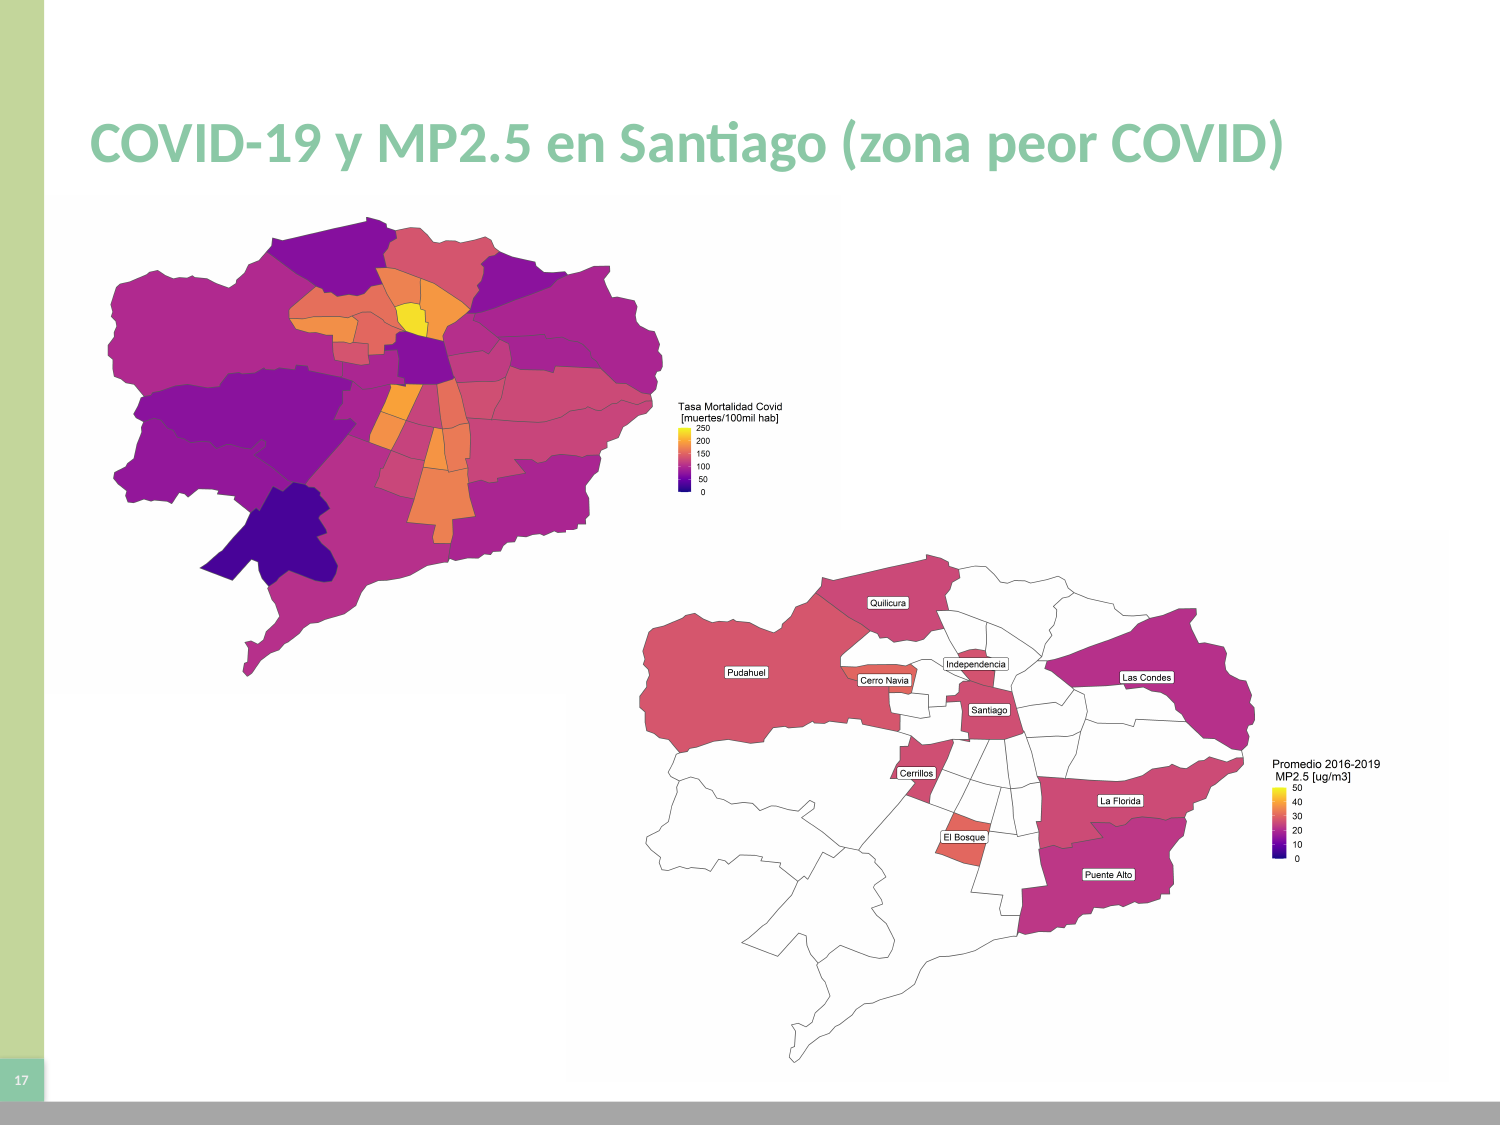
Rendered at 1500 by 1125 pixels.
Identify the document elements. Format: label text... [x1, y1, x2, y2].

title COVID-19 y MP2.5 en Santiago (zona peor COVID) [75, 45, 1425, 233]
picture [44, 195, 1450, 1083]
